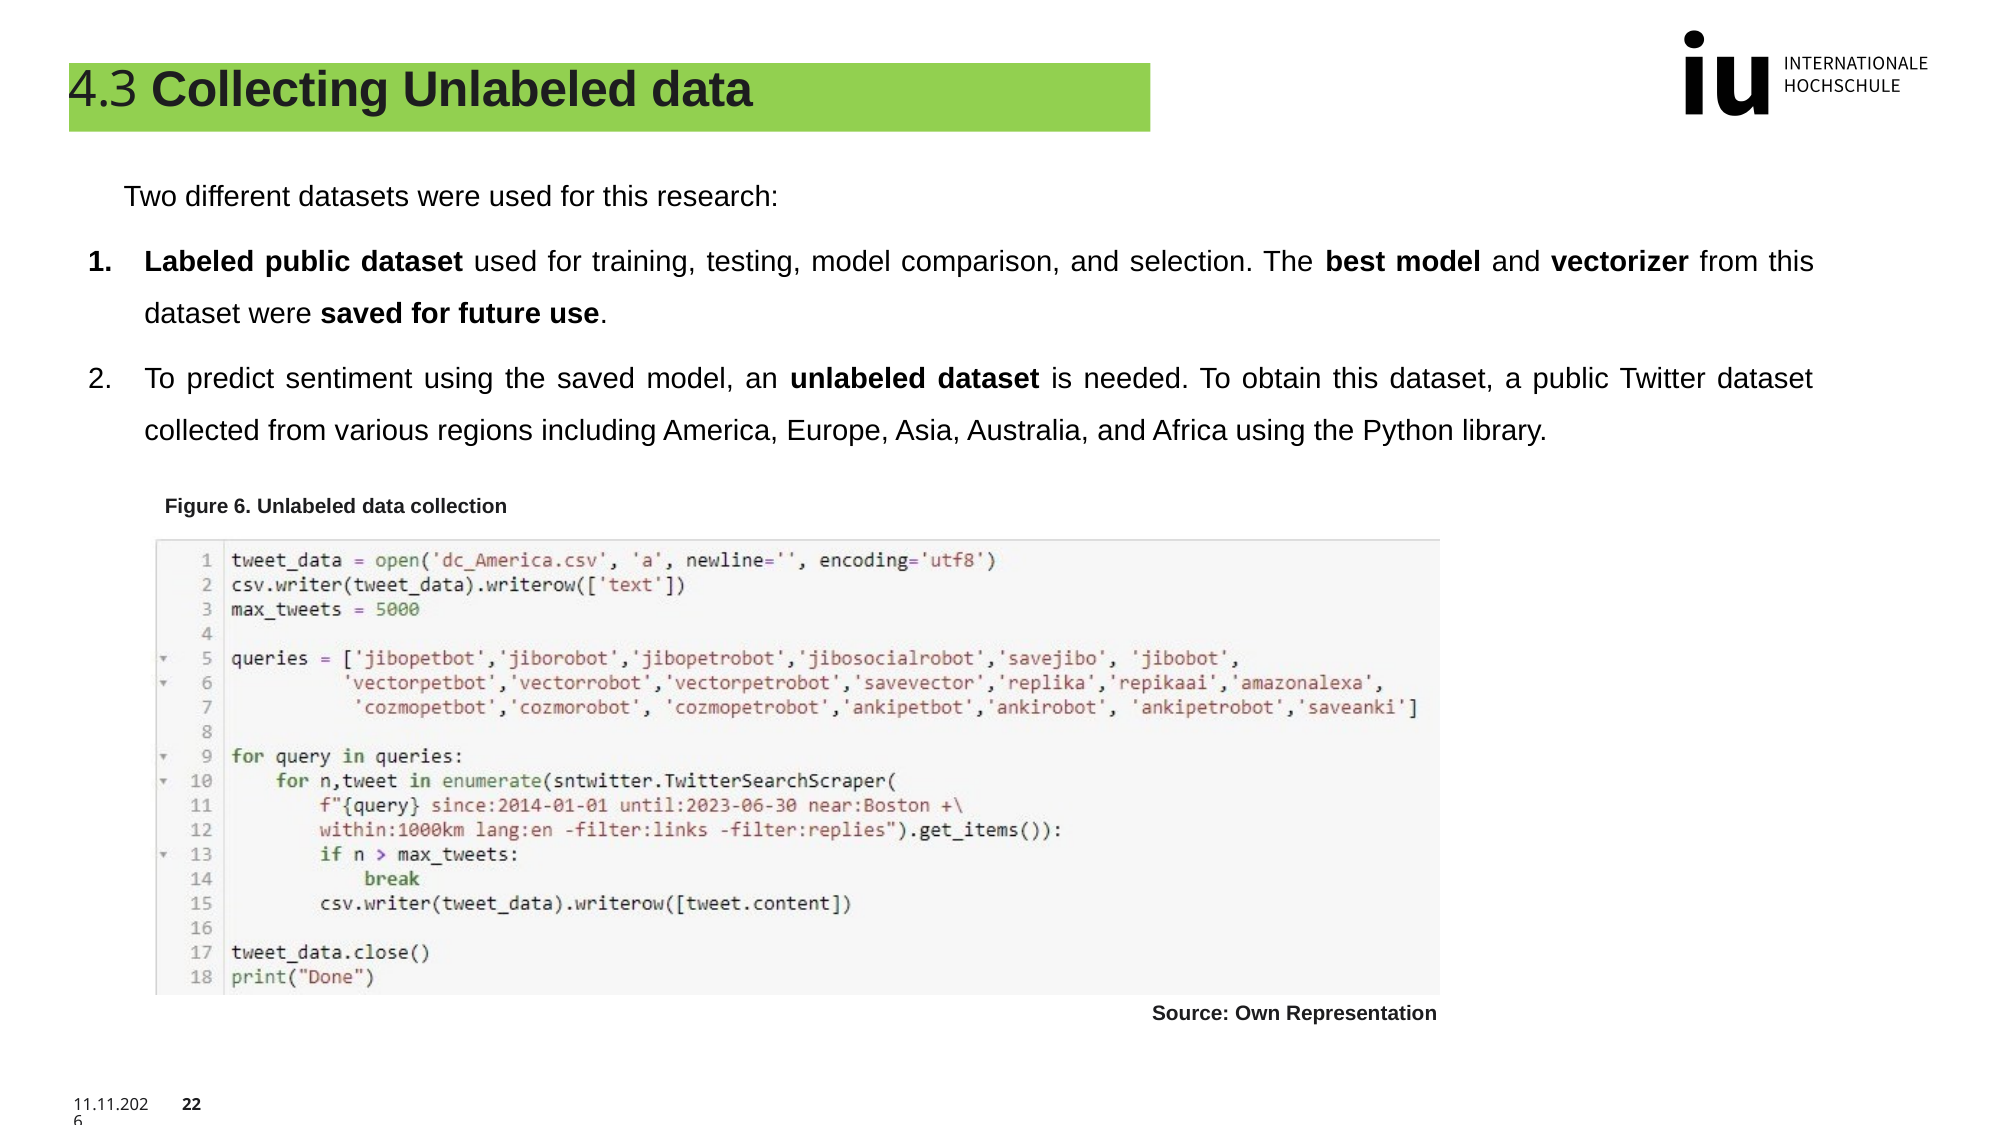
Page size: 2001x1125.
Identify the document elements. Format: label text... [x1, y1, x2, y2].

slide_number 22 [157, 1093, 226, 1116]
title 4.3 Collecting Unlabeled data [69, 63, 1151, 132]
text_box Two different datasets were used for this research: Labeled public dataset used for training, testing, model comparison, and selection. The best model and vectorizer from this dataset were saved for future use. To predict sentiment using the saved model, an unlabeled dataset is needed. To obtain this dataset, a public Twitter dataset collected from various regions including America, Europe, Asia, Australia, and Africa using the Python library. [73, 152, 1865, 455]
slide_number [73, 1093, 151, 1116]
text_box Figure 6. Unlabeled data collection [150, 487, 671, 525]
picture [1628, 0, 1985, 172]
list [150, 525, 1440, 995]
text_box Source: Own Representation [1137, 994, 1453, 1032]
